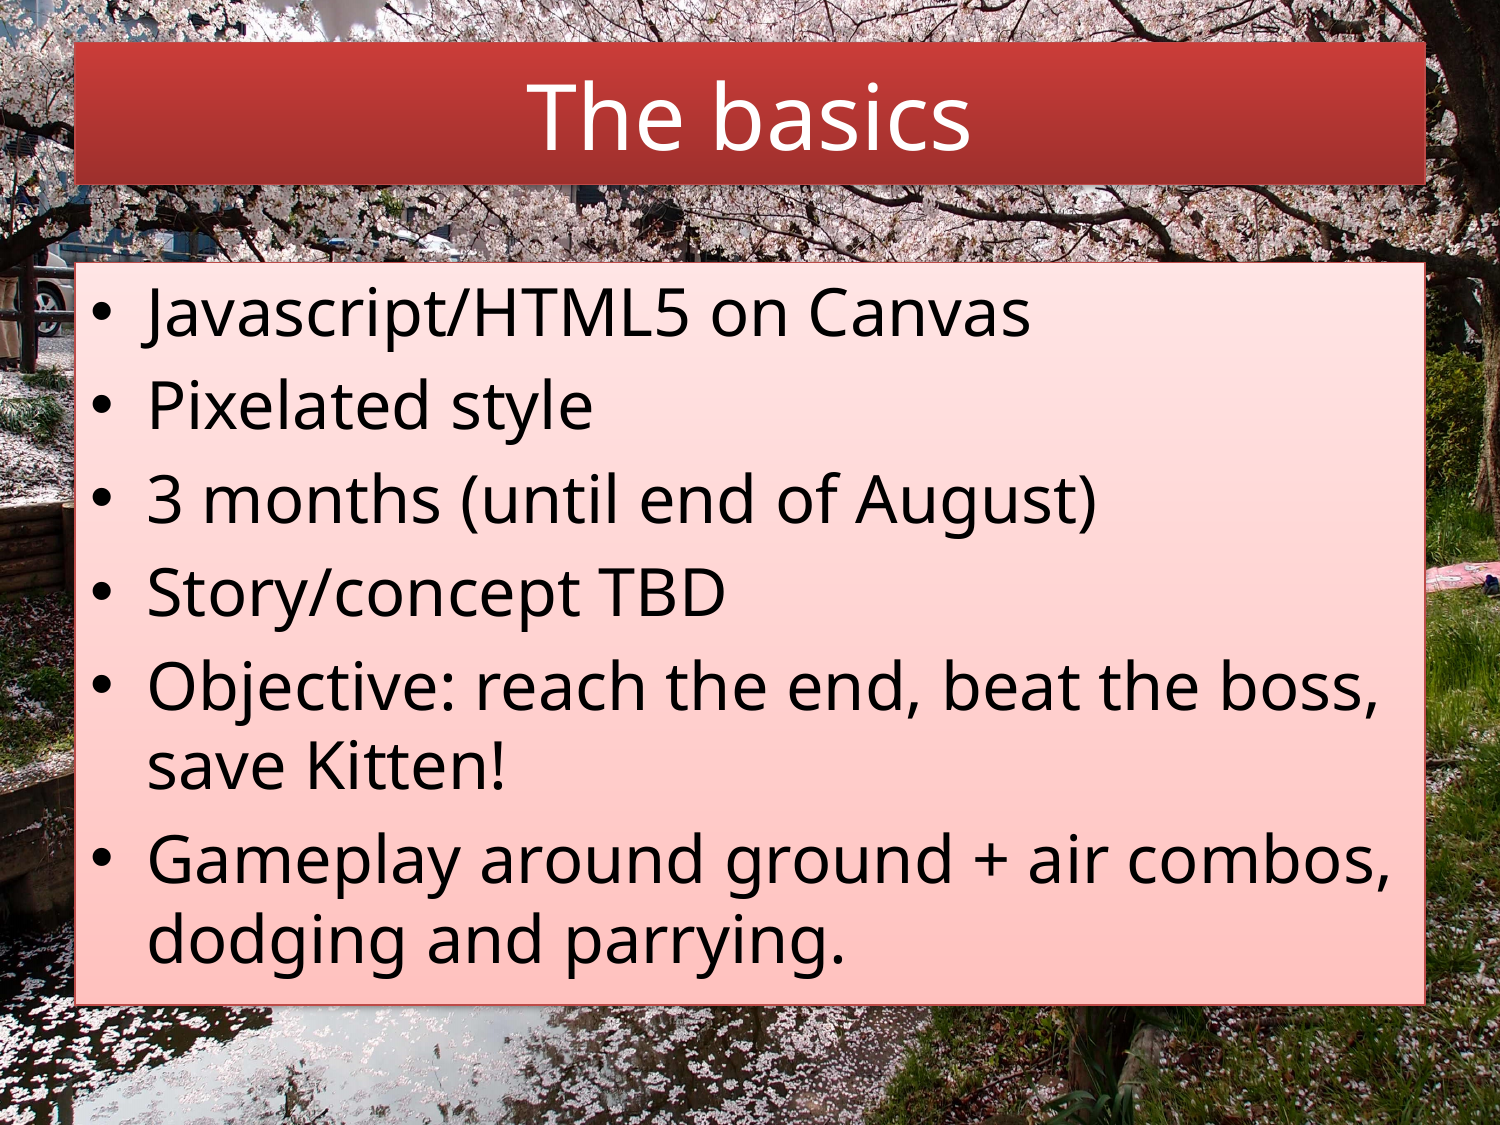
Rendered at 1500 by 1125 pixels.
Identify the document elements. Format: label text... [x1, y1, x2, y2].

list Javascript/HTML5 on Canvas Pixelated style 3 months (until end of August) Story/concept TBD Objective: reach the end, beat the boss, save Kitten! Gameplay around ground + air combos, dodging and parrying. [74, 262, 1426, 1006]
text_box The basics [74, 42, 1426, 185]
picture [0, 0, 1500, 1125]
